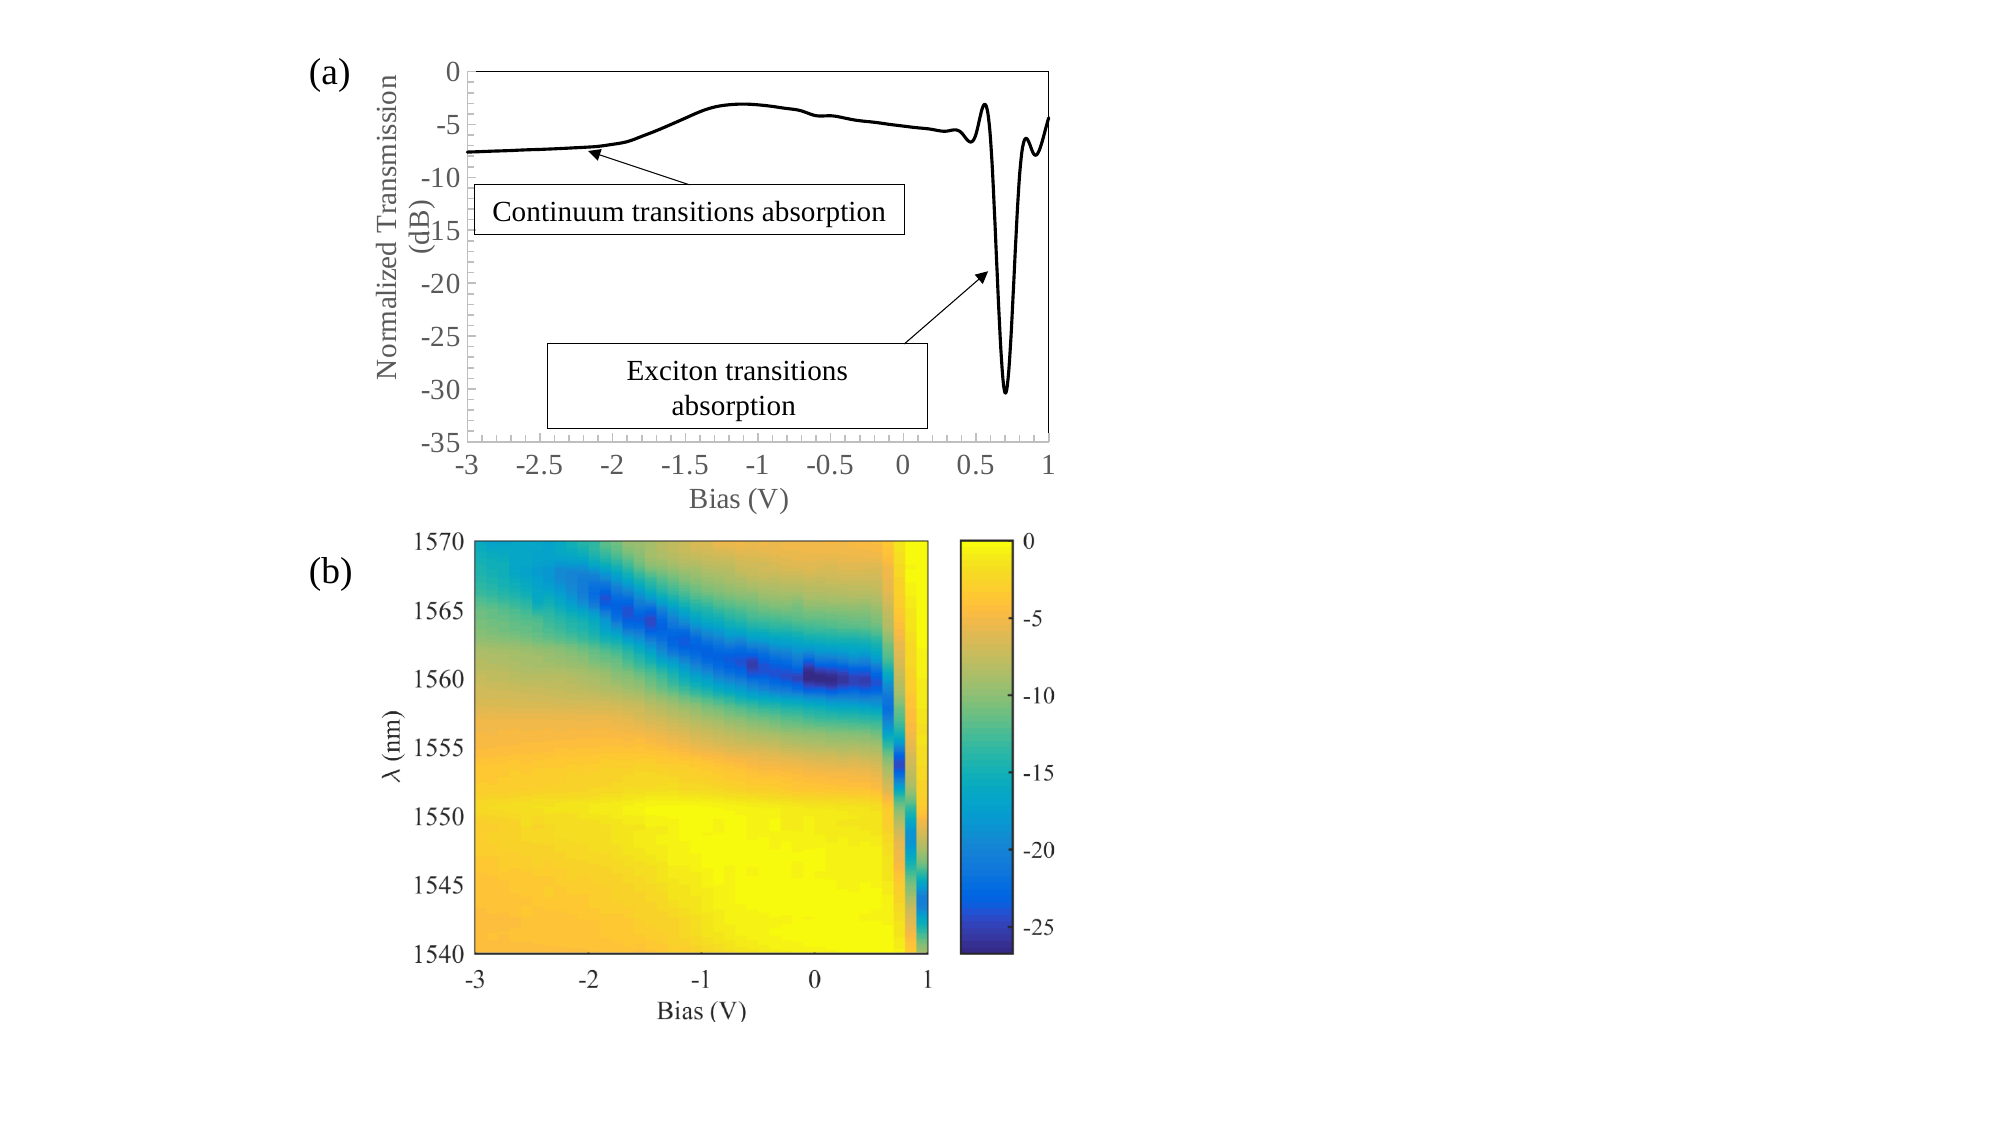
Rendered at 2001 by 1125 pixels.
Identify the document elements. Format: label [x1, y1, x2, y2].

text_box [267, 39, 1070, 1022]
